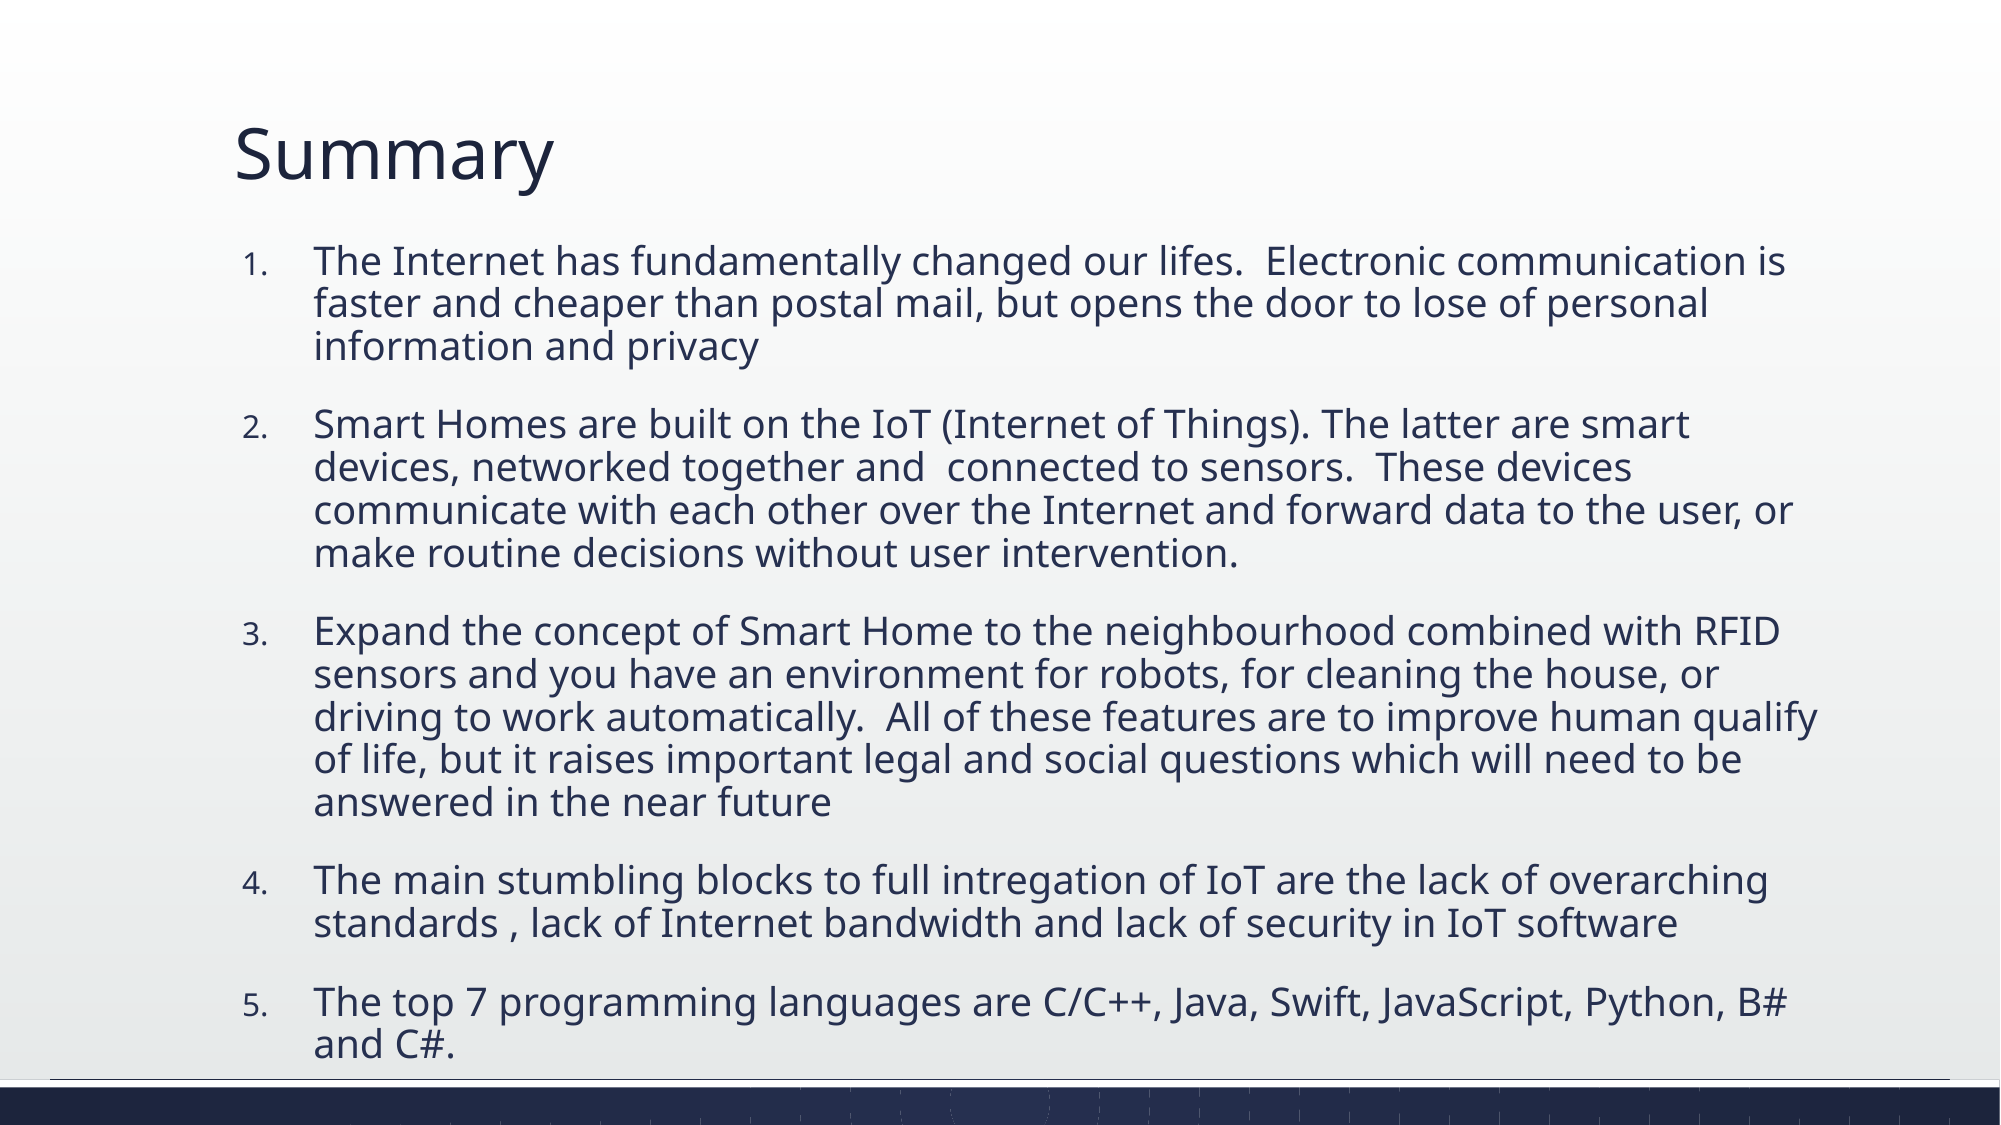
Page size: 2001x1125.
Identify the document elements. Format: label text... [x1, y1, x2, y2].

list The Internet has fundamentally changed our lifes. Electronic communication is faster and cheaper than postal mail, but opens the door to lose of personal information and privacy Smart Homes are built on the IoT (Internet of Things). The latter are smart devices, networked together and connected to sensors. These devices communicate with each other over the Internet and forward data to the user, or make routine decisions without user intervention. Expand the concept of Smart Home to the neighbourhood combined with RFID sensors and you have an environment for robots, for cleaning the house, or driving to work automatically. All of these features are to improve human qualify of life, but it raises important legal and social questions which will need to be answered in the near future The main stumbling blocks to full intregation of IoT are the lack of overarching standards , lack of Internet bandwidth and lack of security in IoT software The top 7 programming languages are C/C++, Java, Swift, JavaScript, Python, B# and C#. [219, 233, 1839, 1090]
title Summary [219, 0, 1780, 203]
